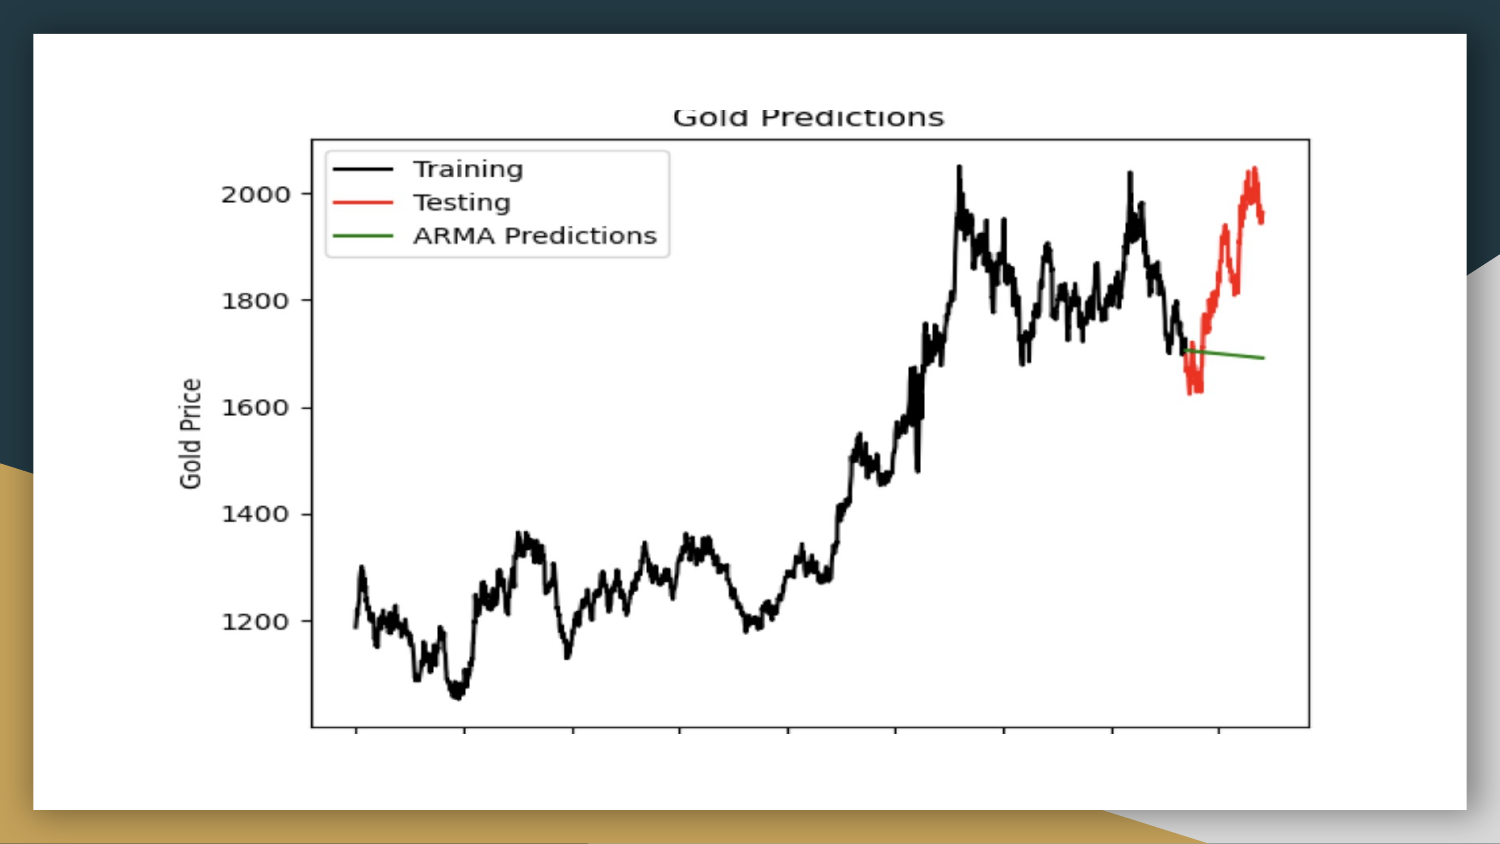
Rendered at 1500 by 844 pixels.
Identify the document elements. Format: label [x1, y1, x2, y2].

picture [134, 109, 1441, 734]
